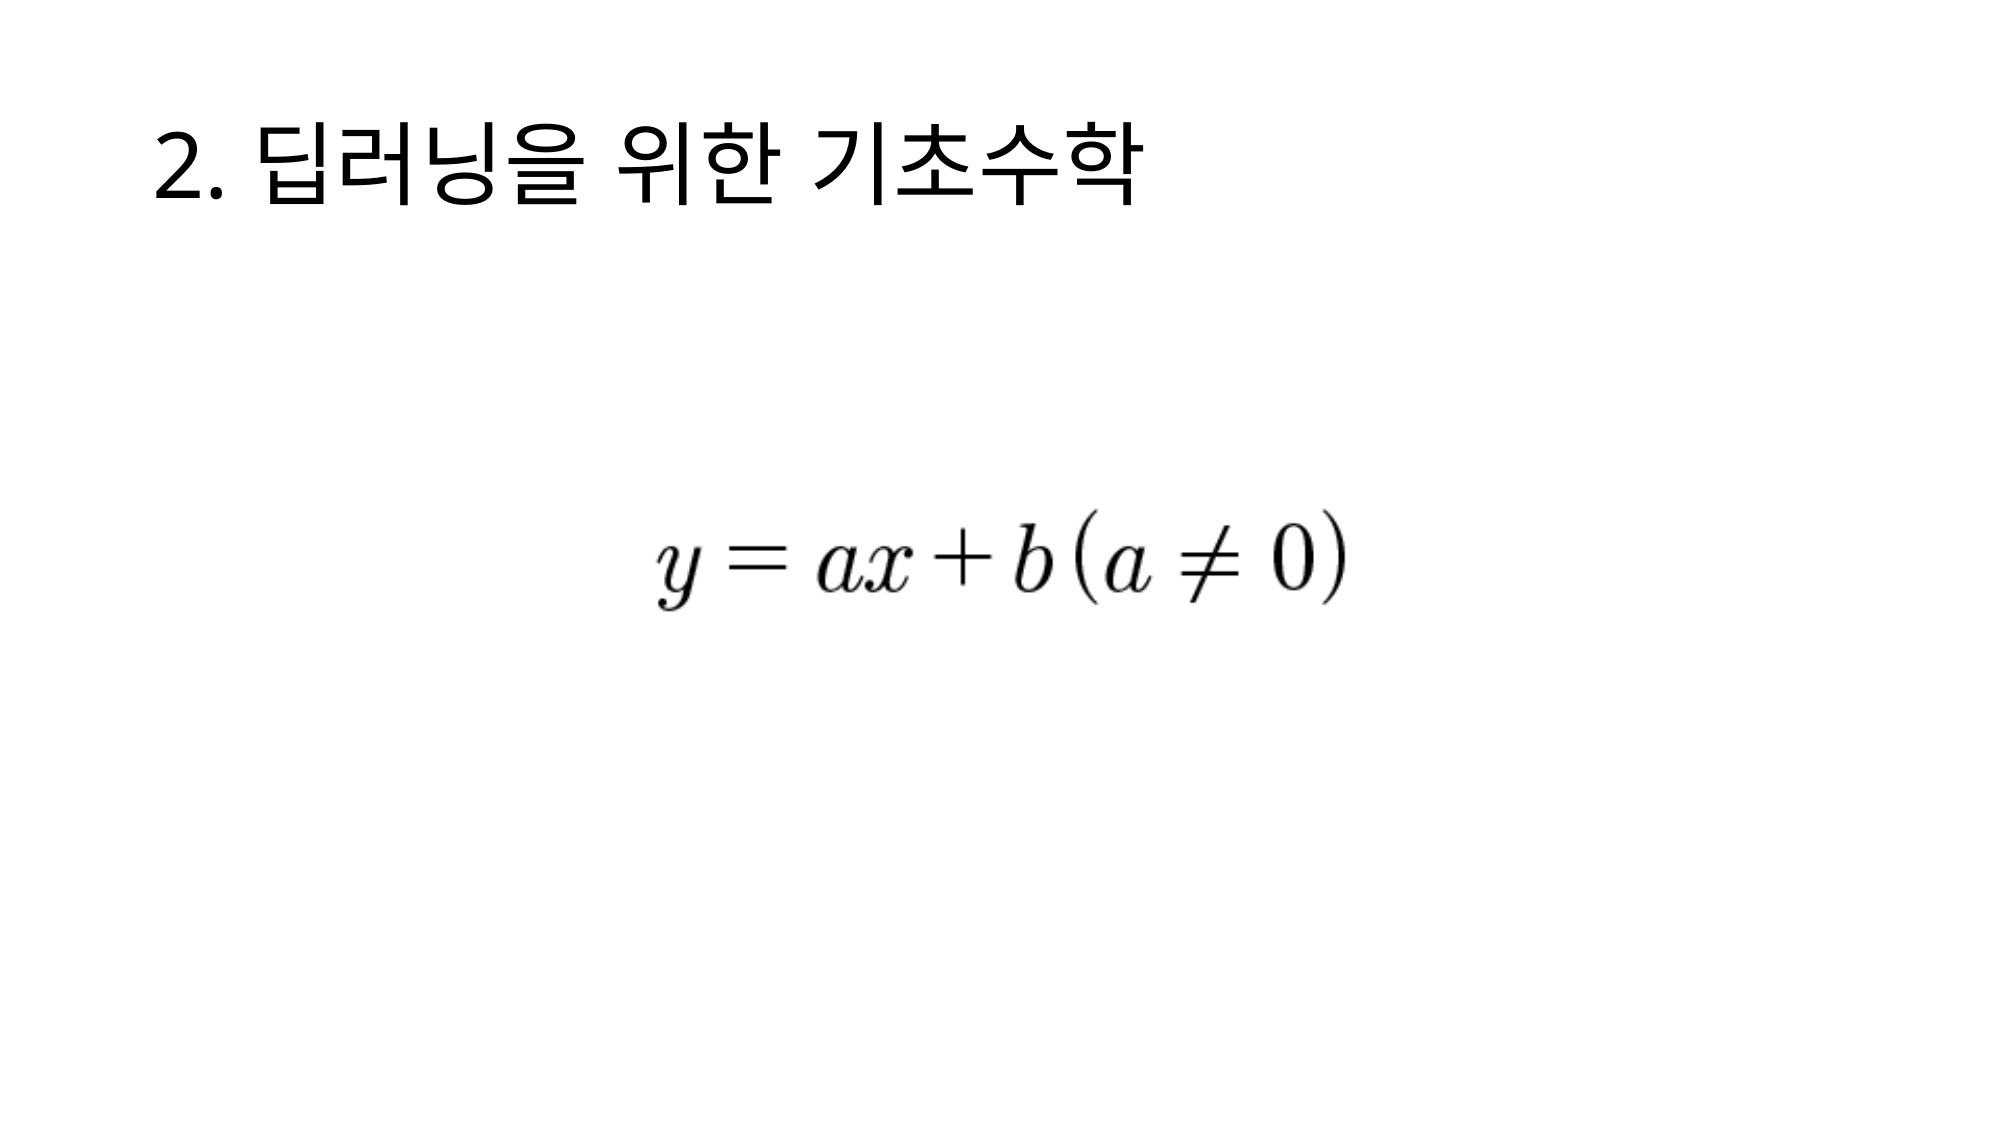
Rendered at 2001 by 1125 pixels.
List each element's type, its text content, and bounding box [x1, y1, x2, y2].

picture [638, 503, 1362, 622]
title 2.딥러닝을 위한 기초수학 [137, 59, 1863, 278]
